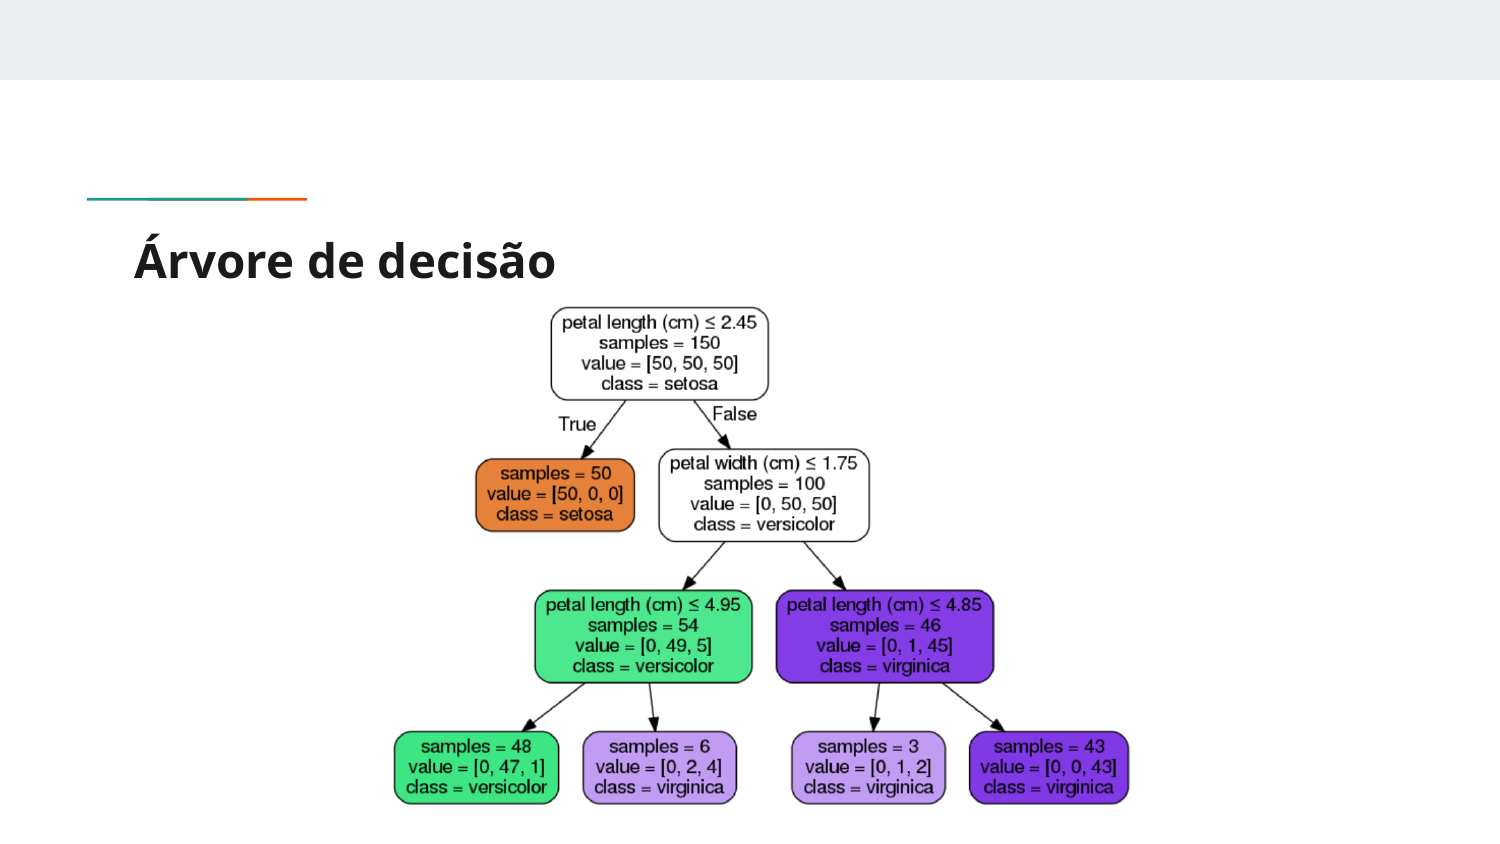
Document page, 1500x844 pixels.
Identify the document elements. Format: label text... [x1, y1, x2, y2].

title Árvore de decisão [119, 216, 1381, 305]
picture [364, 303, 1136, 807]
